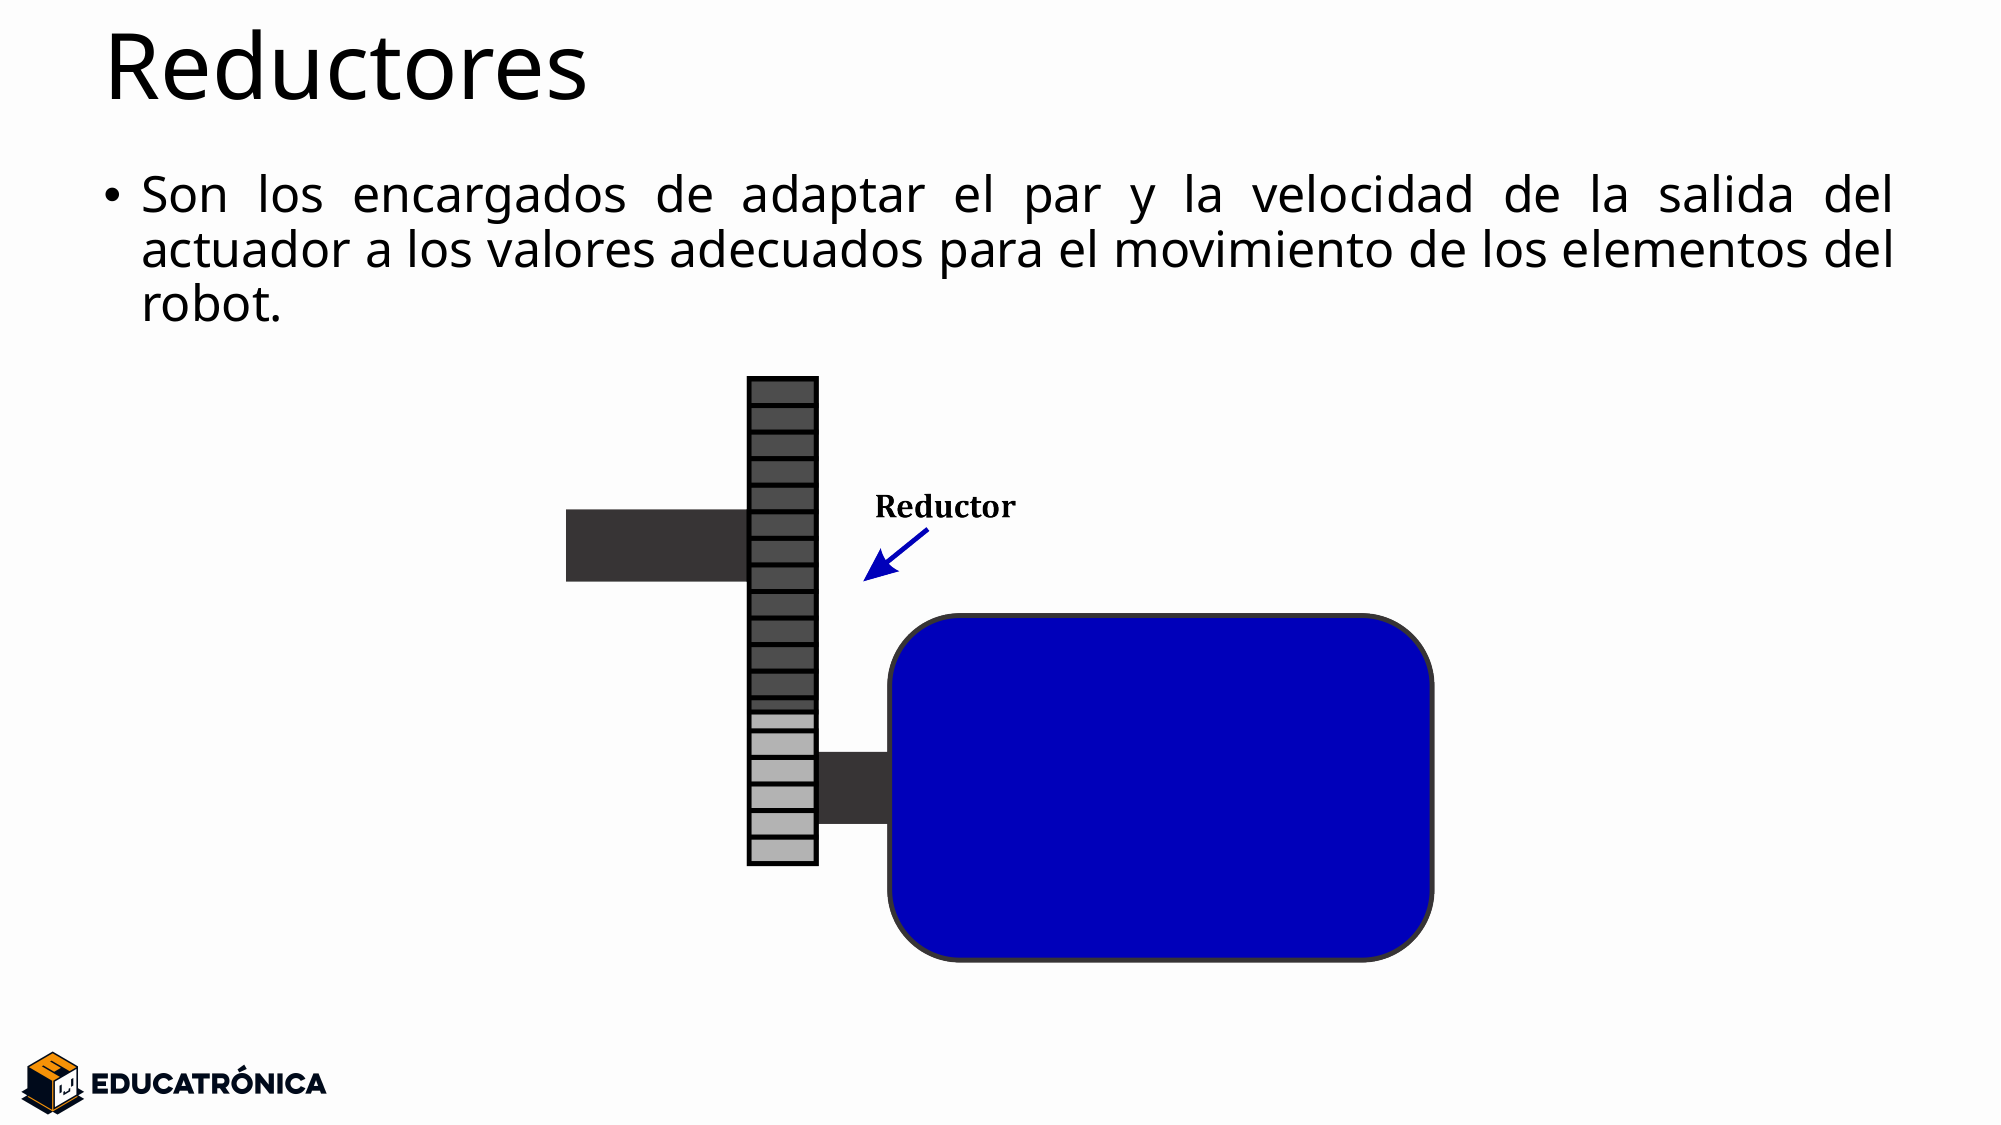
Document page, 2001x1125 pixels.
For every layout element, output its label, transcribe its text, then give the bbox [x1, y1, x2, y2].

title Reductores [88, 7, 1912, 133]
picture [565, 376, 1435, 963]
picture [19, 1048, 330, 1118]
list Son los encargados de adaptar el par y la velocidad de la salida del actuador a los valores adecuados para el movimiento de los elementos del robot. [88, 162, 1912, 1037]
